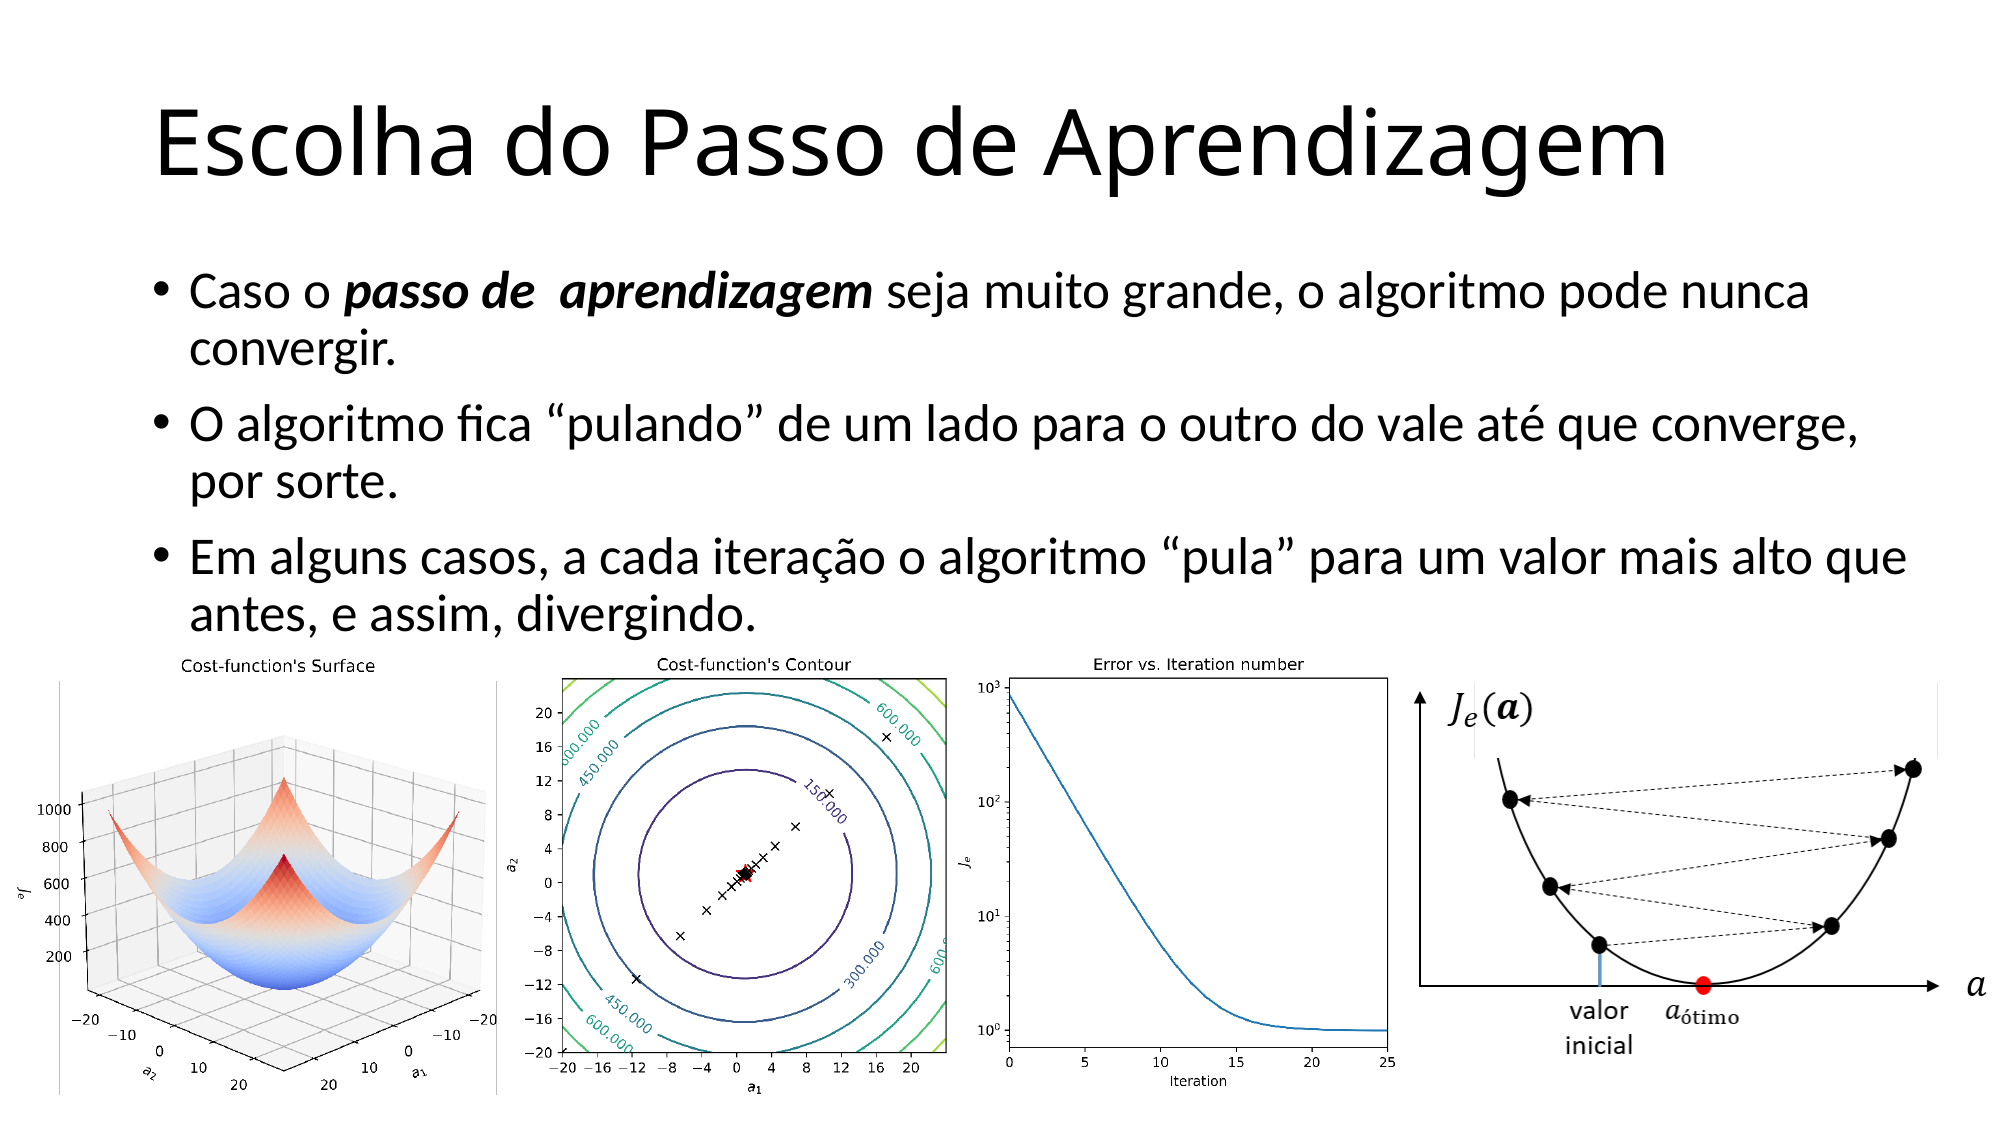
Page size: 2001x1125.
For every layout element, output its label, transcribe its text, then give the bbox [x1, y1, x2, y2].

picture [12, 652, 948, 1095]
picture [954, 652, 1400, 1095]
list Caso o passo de aprendizagem seja muito grande, o algoritmo pode nunca convergir. O algoritmo fica “pulando” de um lado para o outro do vale até que converge, por sorte. Em alguns casos, a cada iteração o algoritmo “pula” para um valor mais alto que antes, e assim, divergindo. [137, 254, 1959, 653]
title Escolha do Passo de Aprendizagem [137, 37, 1863, 254]
picture [1407, 683, 1990, 1063]
